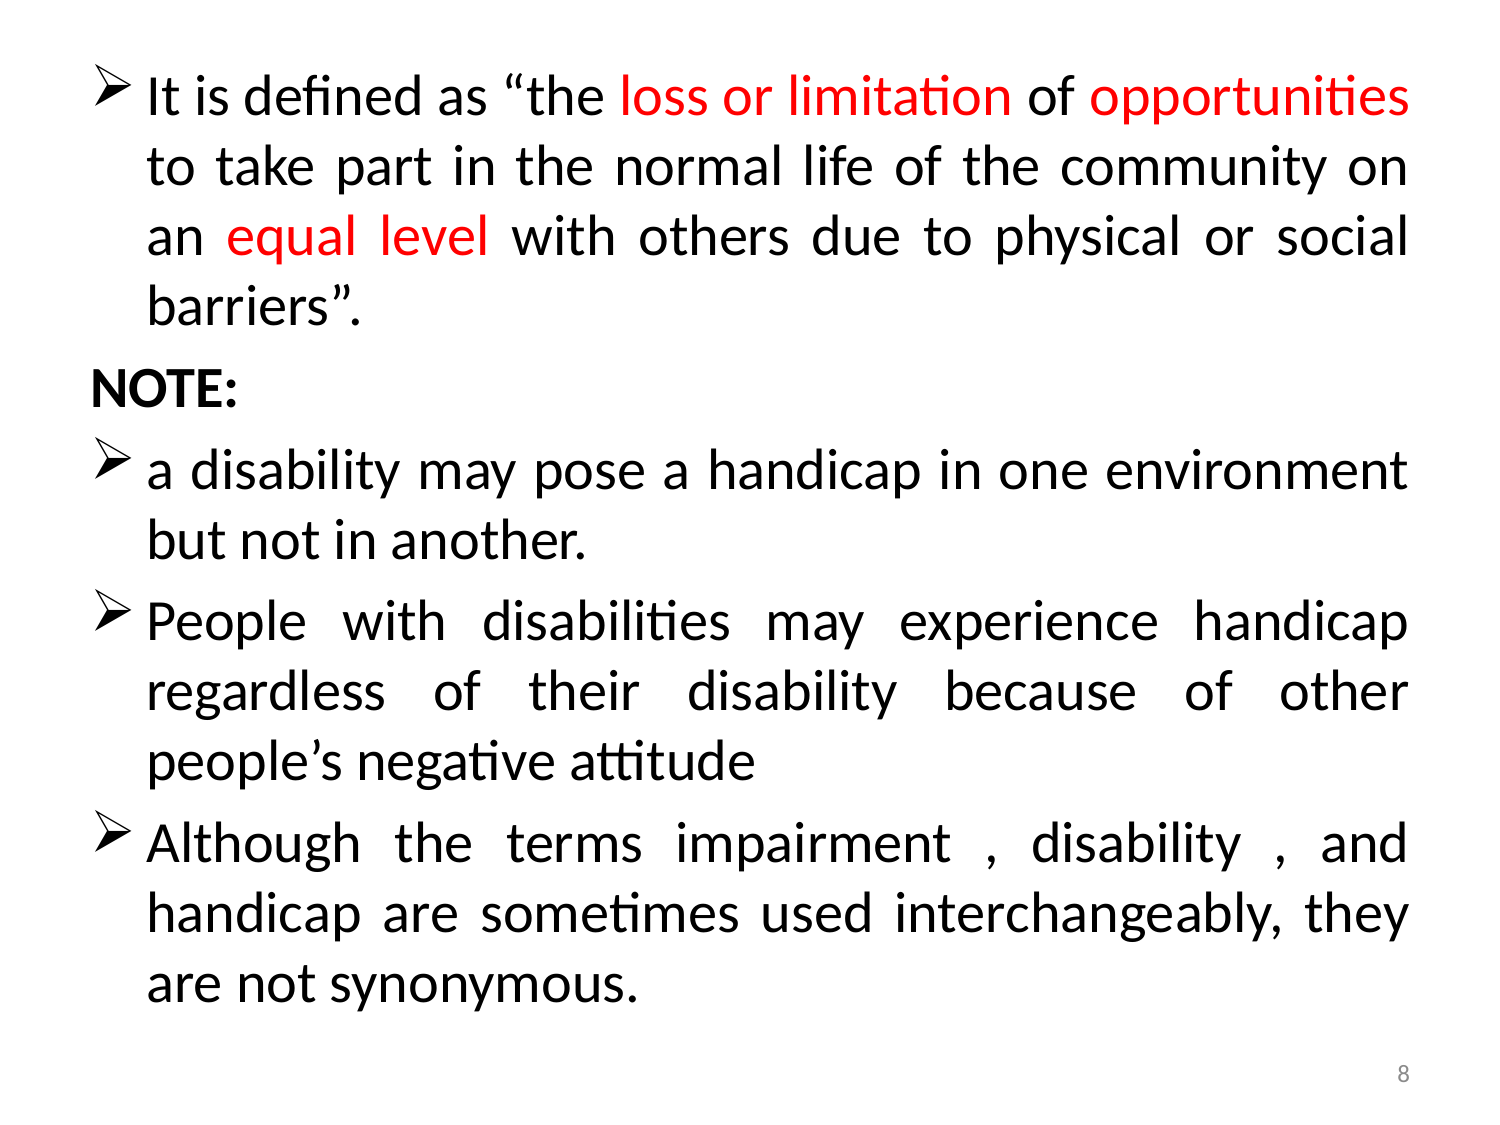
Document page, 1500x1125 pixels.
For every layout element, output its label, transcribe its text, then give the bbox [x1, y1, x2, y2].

slide_number 8 [1074, 1042, 1425, 1103]
list It is defined as “the loss or limitation of opportunities to take part in the normal life of the community on an equal level with others due to physical or social barriers”. NOTE: a disability may pose a handicap in one environment but not in another. People with disabilities may experience handicap regardless of their disability because of other people’s negative attitude Although the terms impairment , disability , and handicap are sometimes used interchangeably, they are not synonymous. [75, 50, 1425, 1088]
